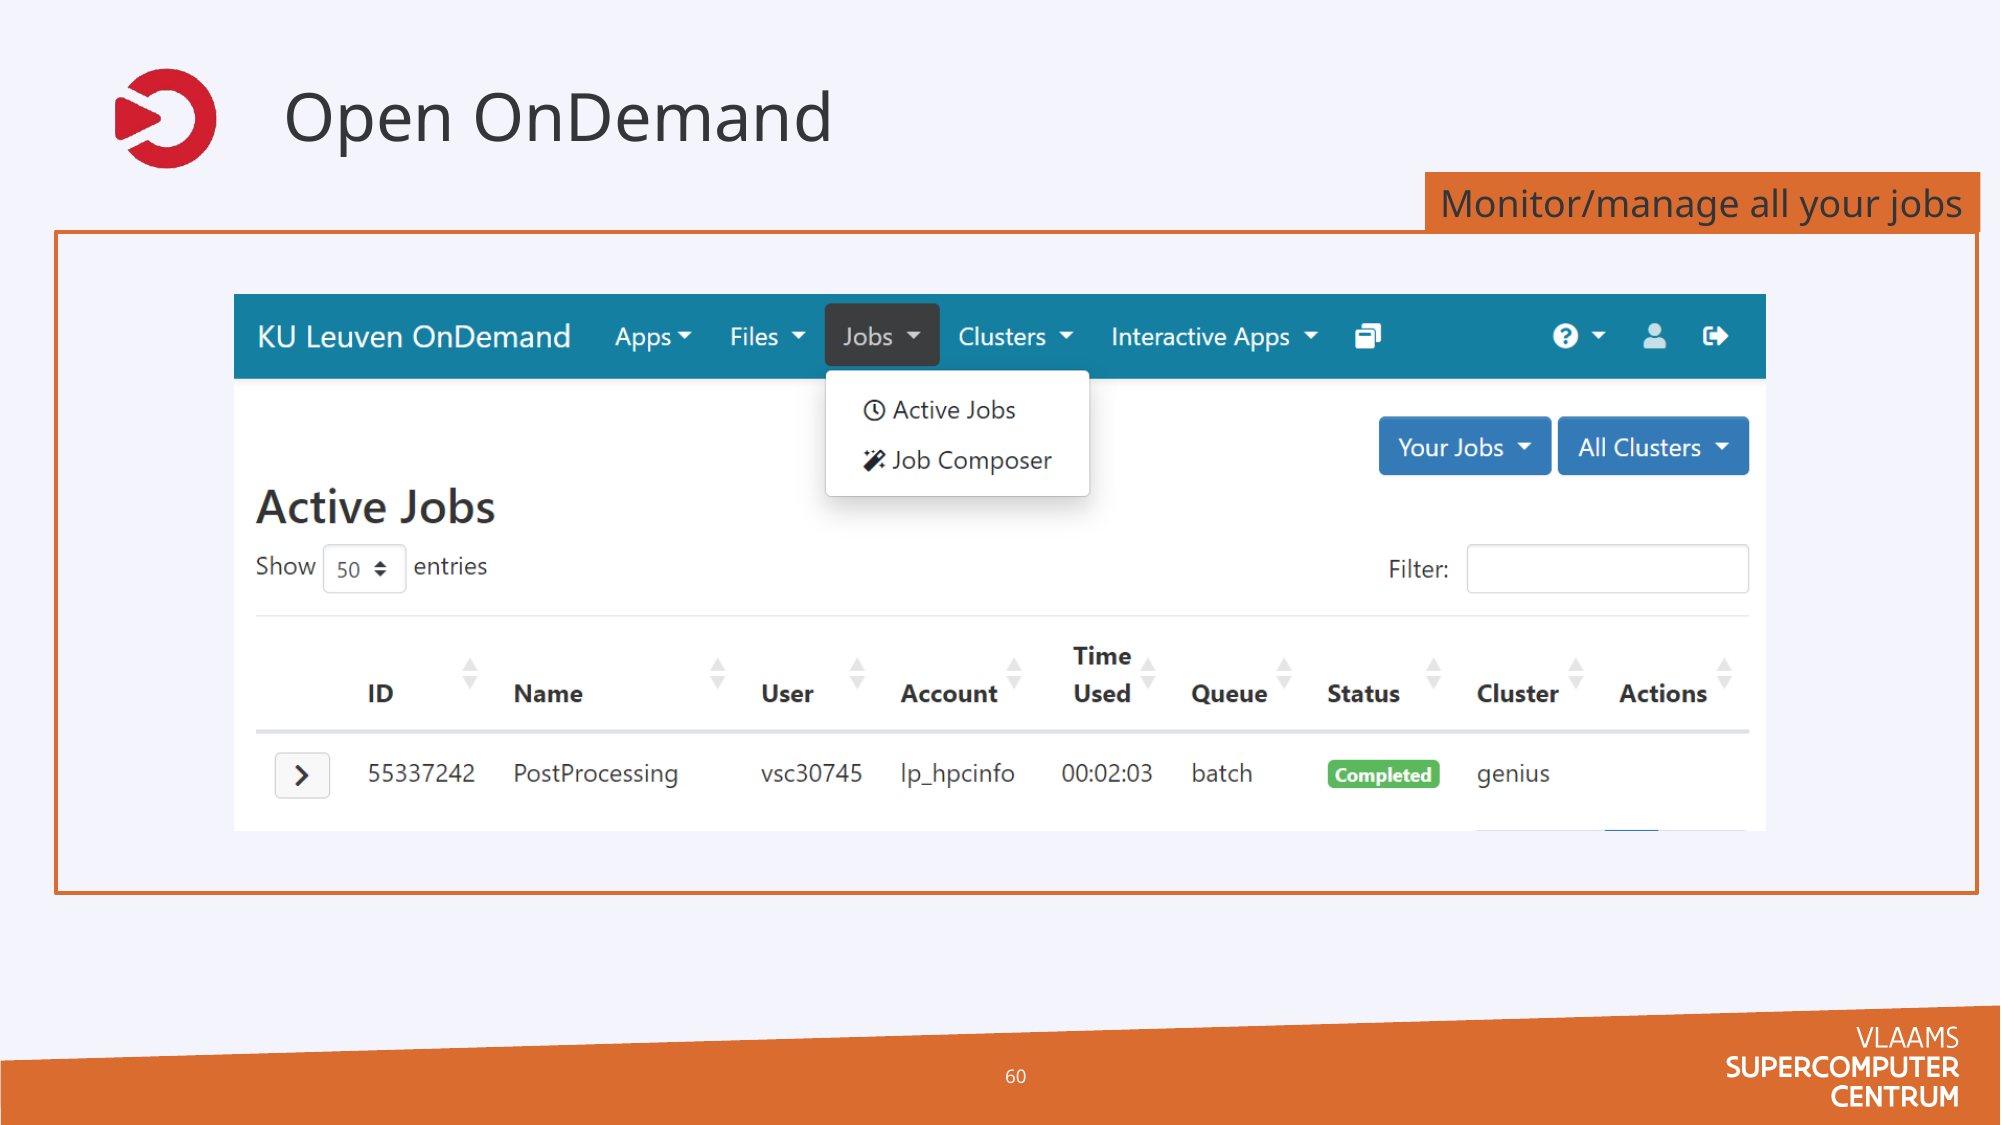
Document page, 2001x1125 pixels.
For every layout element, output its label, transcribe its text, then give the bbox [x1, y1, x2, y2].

text_box Open OnDemand [118, 54, 1941, 185]
picture [1725, 1021, 1960, 1117]
text_box 60 [958, 1047, 1042, 1108]
text_box Monitor/manage all your jobs [1425, 172, 1981, 232]
picture [102, 54, 230, 183]
picture [234, 294, 1766, 831]
text_box [55, 231, 1978, 894]
